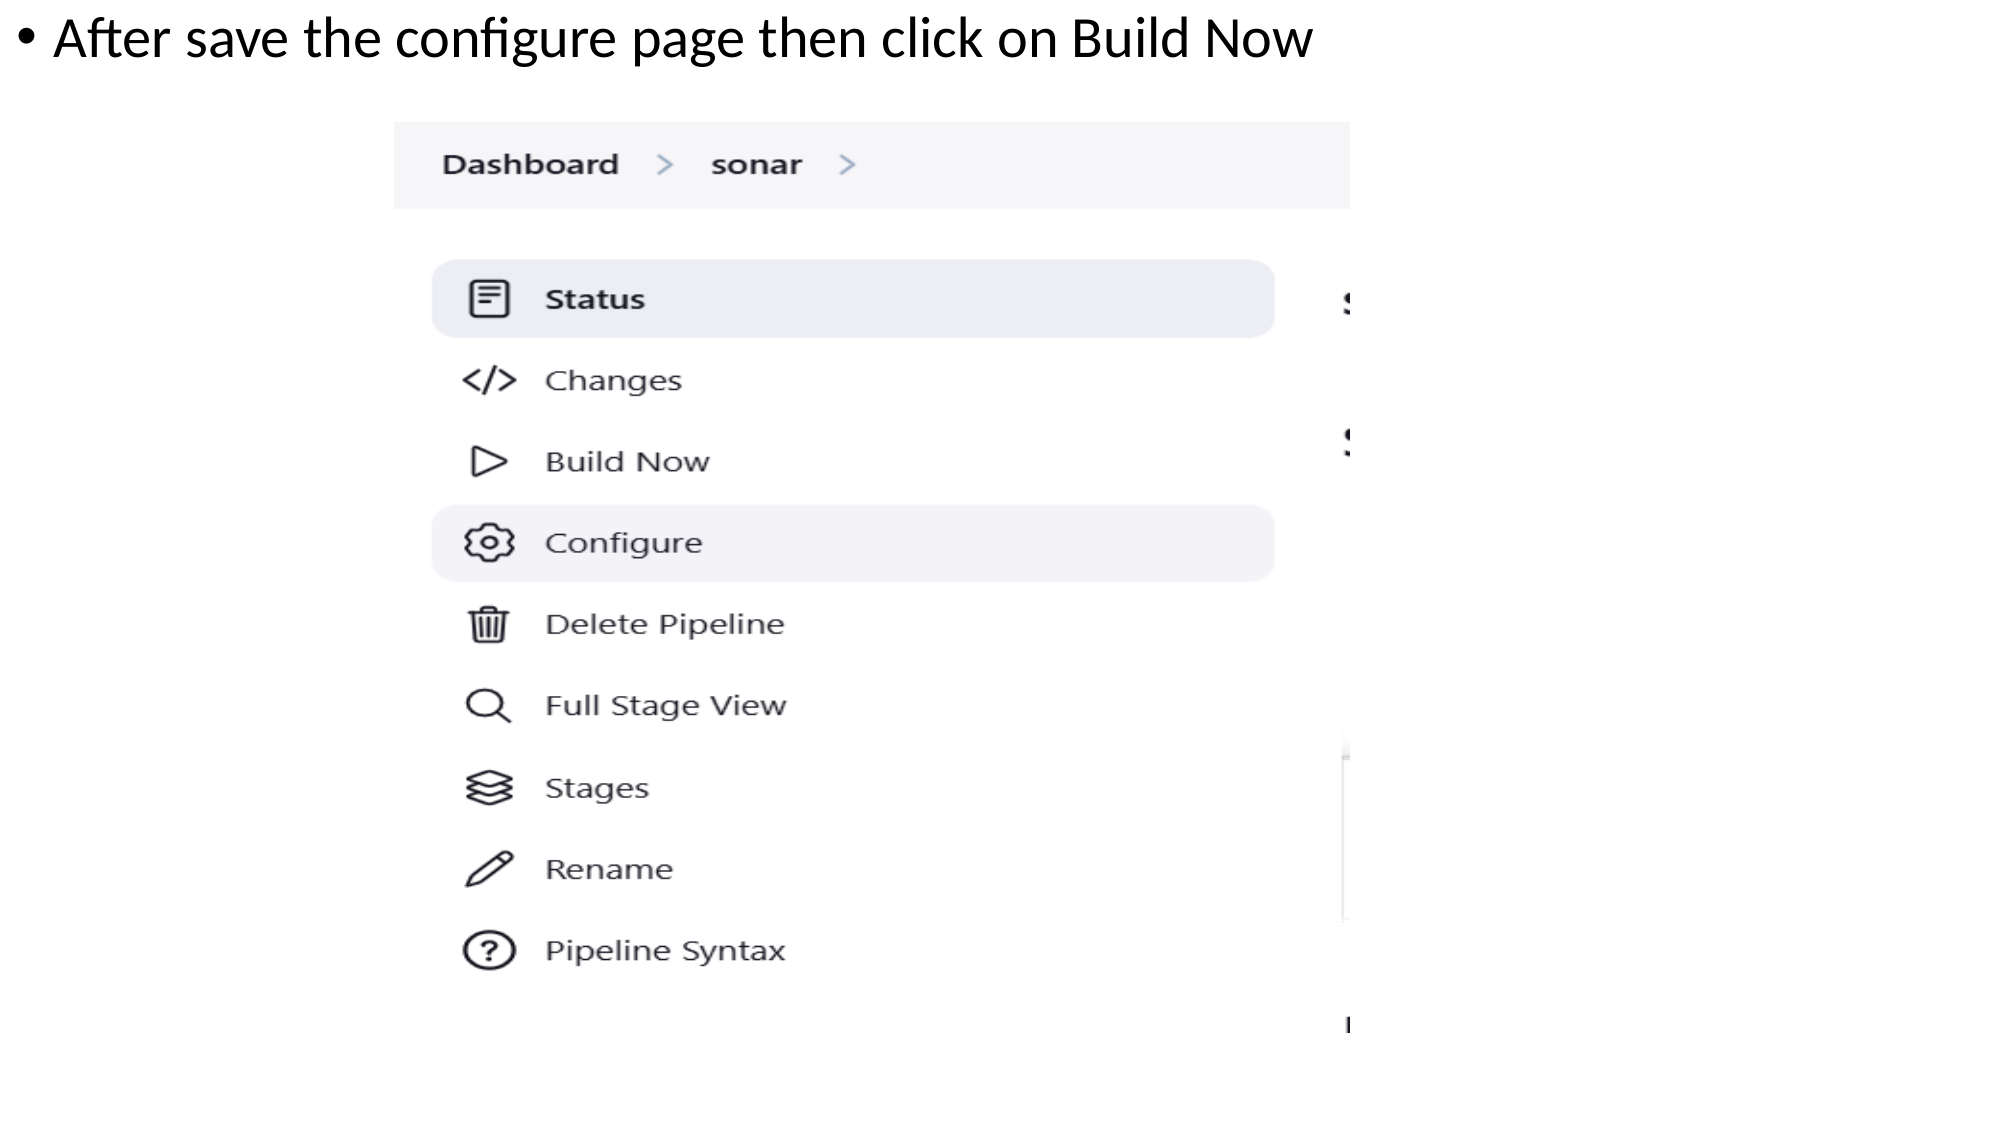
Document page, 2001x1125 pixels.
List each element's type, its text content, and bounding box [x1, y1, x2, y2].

list After save the configure page then click on Build Now [1, 0, 2000, 1125]
picture [394, 122, 1350, 1033]
